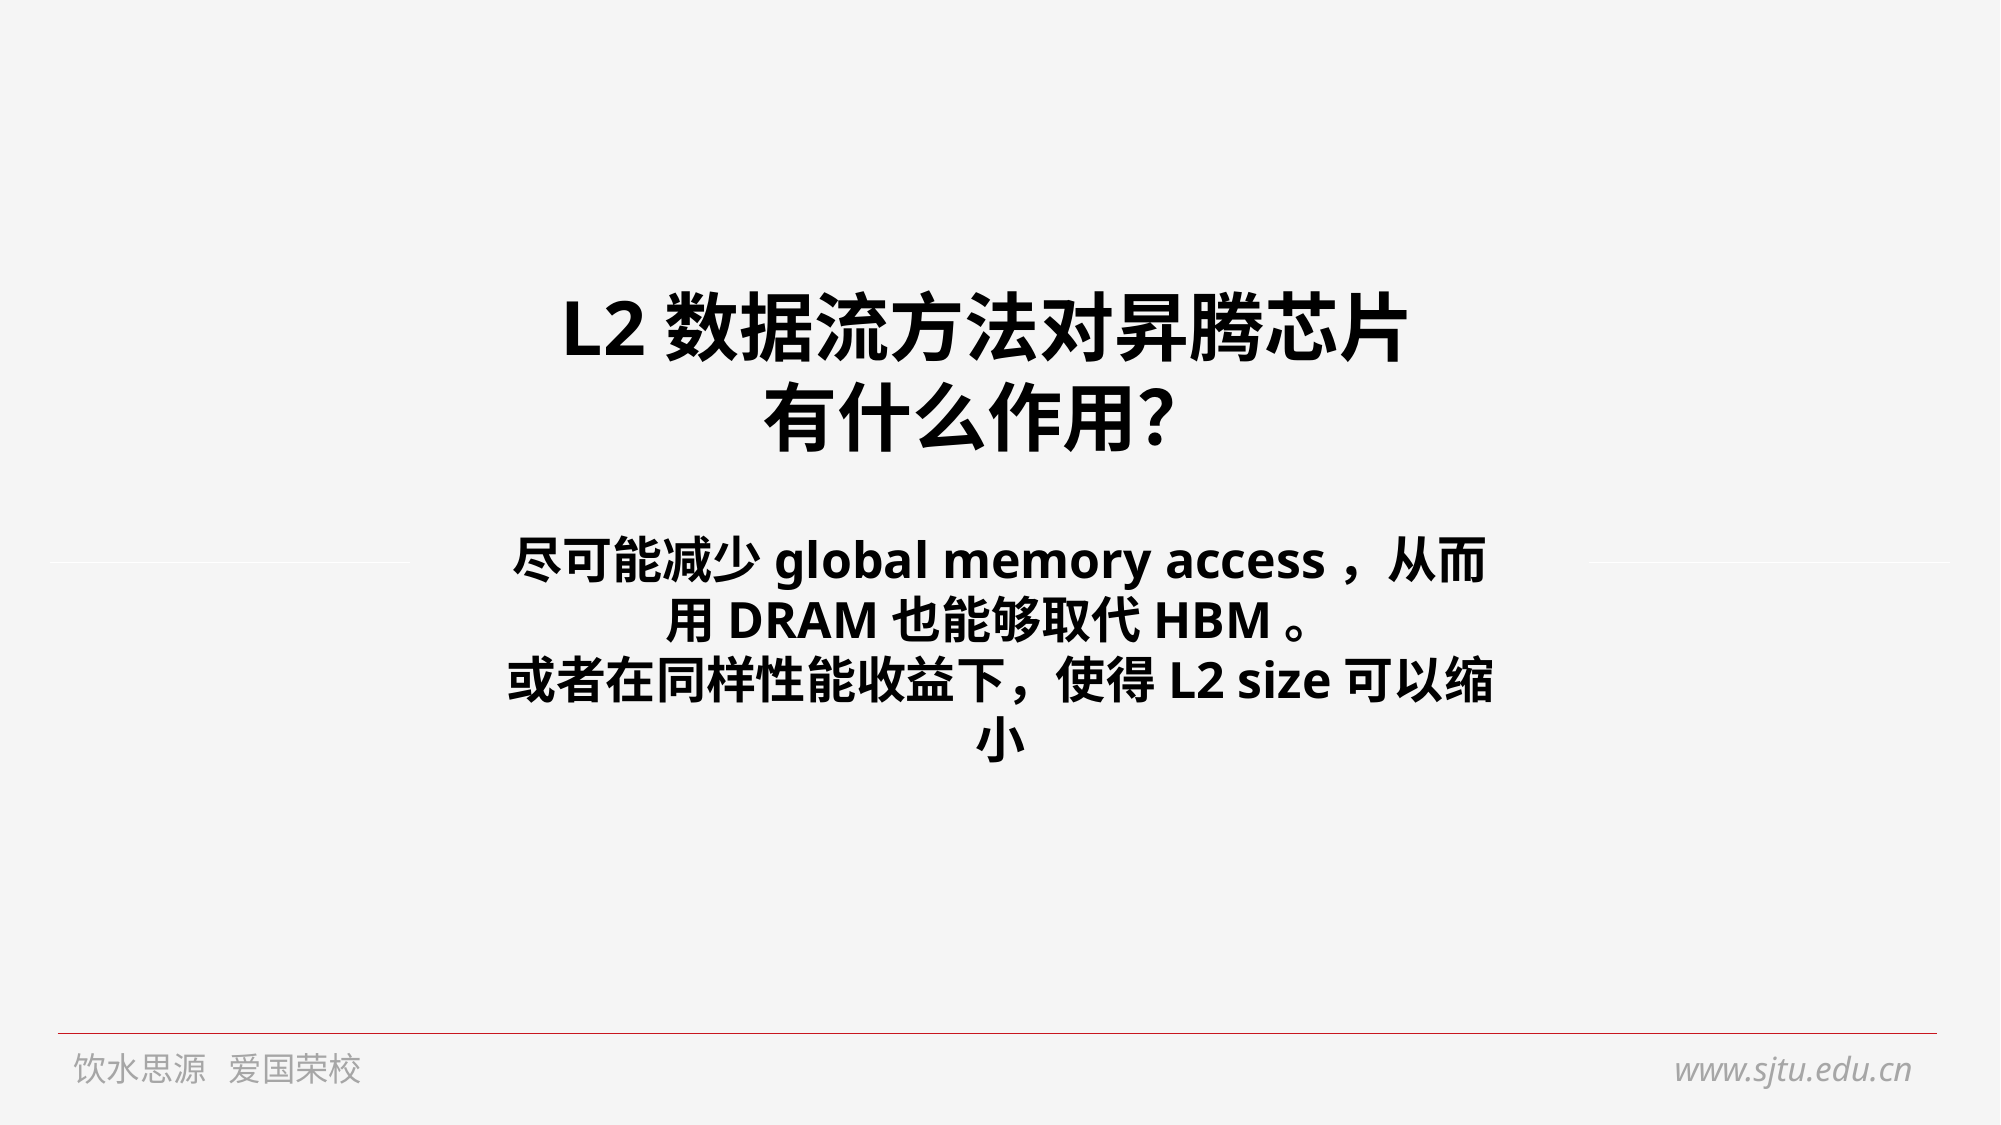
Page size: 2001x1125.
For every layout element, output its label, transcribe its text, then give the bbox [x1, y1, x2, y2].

text_box L2数据流方法对昇腾芯片有什么作用？ [527, 273, 1448, 469]
title 尽可能减少global memory access，从而用DRAM也能够取代HBM。 或者在同样性能收益下，使得L2 size可以缩小 [479, 562, 1521, 734]
